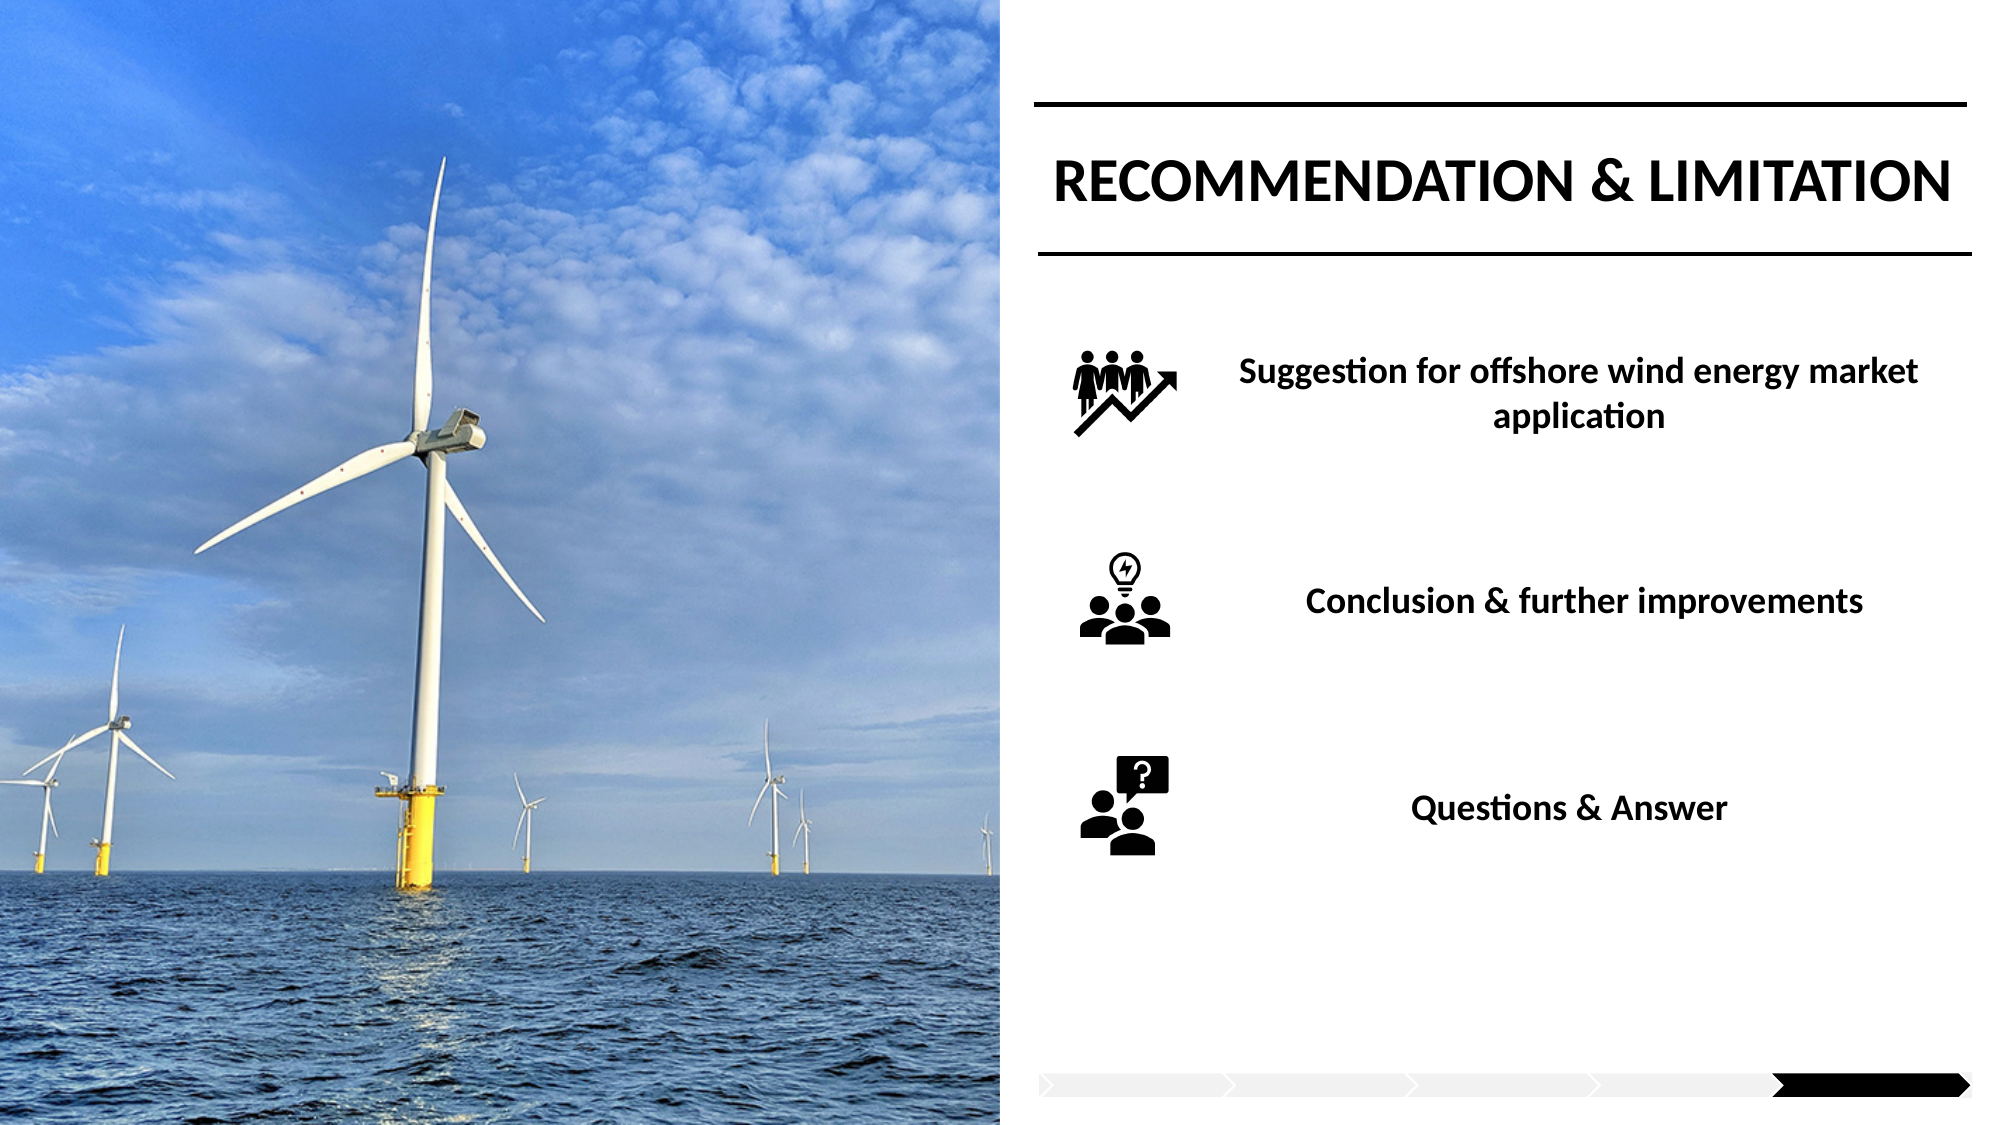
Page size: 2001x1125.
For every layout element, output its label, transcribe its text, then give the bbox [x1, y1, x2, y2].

text_box Conclusion & further improvements [1491, 569, 1987, 629]
picture [0, 0, 1491, 1125]
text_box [1039, 1072, 1973, 1099]
text_box Suggestion for offshore wind energy market application [1491, 338, 1941, 443]
text_box Questions & Answer [1491, 775, 1972, 836]
text_box [1491, 221, 2000, 1125]
text_box [1491, 0, 2000, 131]
text_box RECOMMENDATION & LIMITATION [1491, 131, 2000, 221]
